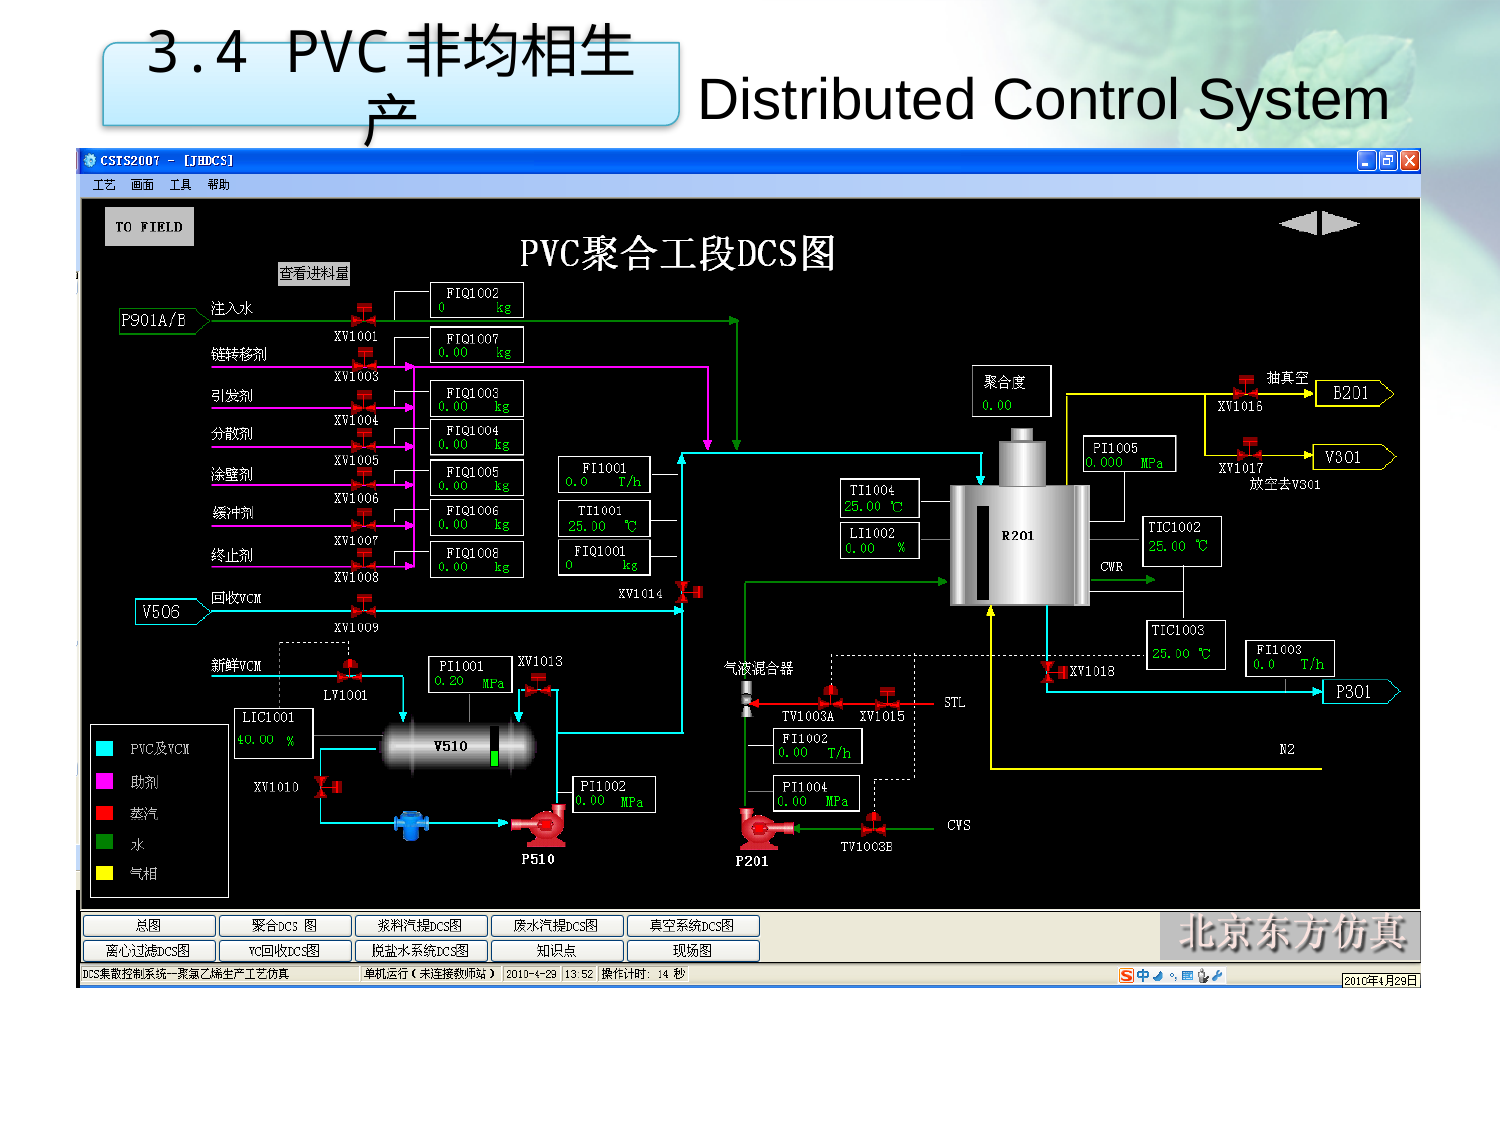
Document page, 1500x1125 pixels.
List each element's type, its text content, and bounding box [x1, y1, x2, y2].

text_box Distributed Control System [682, 53, 1408, 139]
picture [0, 0, 1500, 1125]
text_box 3.4 PVC非均相生产 [102, 41, 680, 127]
